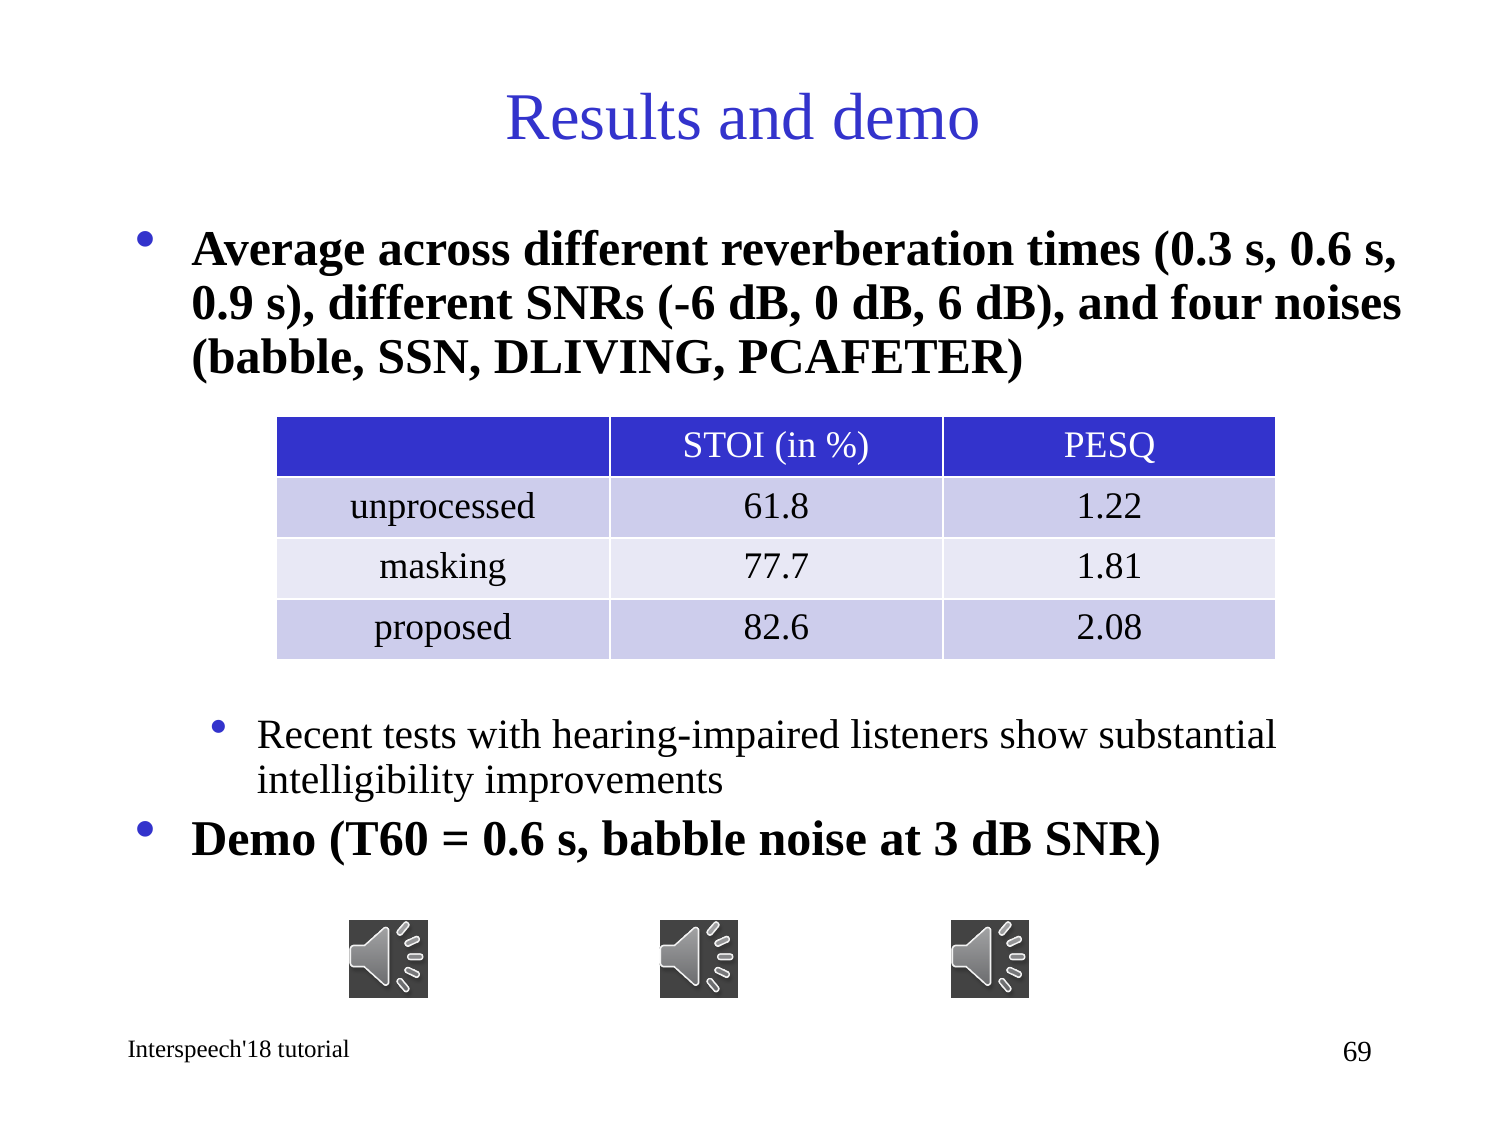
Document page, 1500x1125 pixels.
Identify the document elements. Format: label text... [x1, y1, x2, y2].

picture [949, 918, 1031, 1000]
table_cell 1.81 [944, 539, 1275, 598]
table_cell masking [277, 539, 609, 598]
slide_number 69 [1074, 1024, 1388, 1101]
table_header [277, 417, 609, 476]
table_header PESQ [944, 417, 1275, 476]
picture [658, 918, 739, 1000]
slide_number Interspeech'18 tutorial [112, 1024, 426, 1101]
table_cell 1.22 [944, 478, 1275, 537]
list Average across different reverberation times (0.3 s, 0.6 s, 0.9 s), different SNRs (-6 dB, 0 dB, 6 dB), and four noises (babble, SSN, DLIVING, PCAFETER) Recent tests with hearing-impaired listeners show substantial intelligibility improvements Demo (T60 = 0.6 s, babble noise at 3 dB SNR) [120, 214, 1433, 974]
table_cell 82.6 [611, 600, 942, 659]
table_cell 2.08 [944, 600, 1275, 659]
table_cell 77.7 [611, 539, 942, 598]
table_cell proposed [277, 600, 609, 659]
title Results and demo [87, 62, 1400, 163]
picture [348, 918, 429, 1000]
table_cell unprocessed [277, 478, 609, 537]
table_header STOI (in %) [611, 417, 942, 476]
table_cell 61.8 [611, 478, 942, 537]
